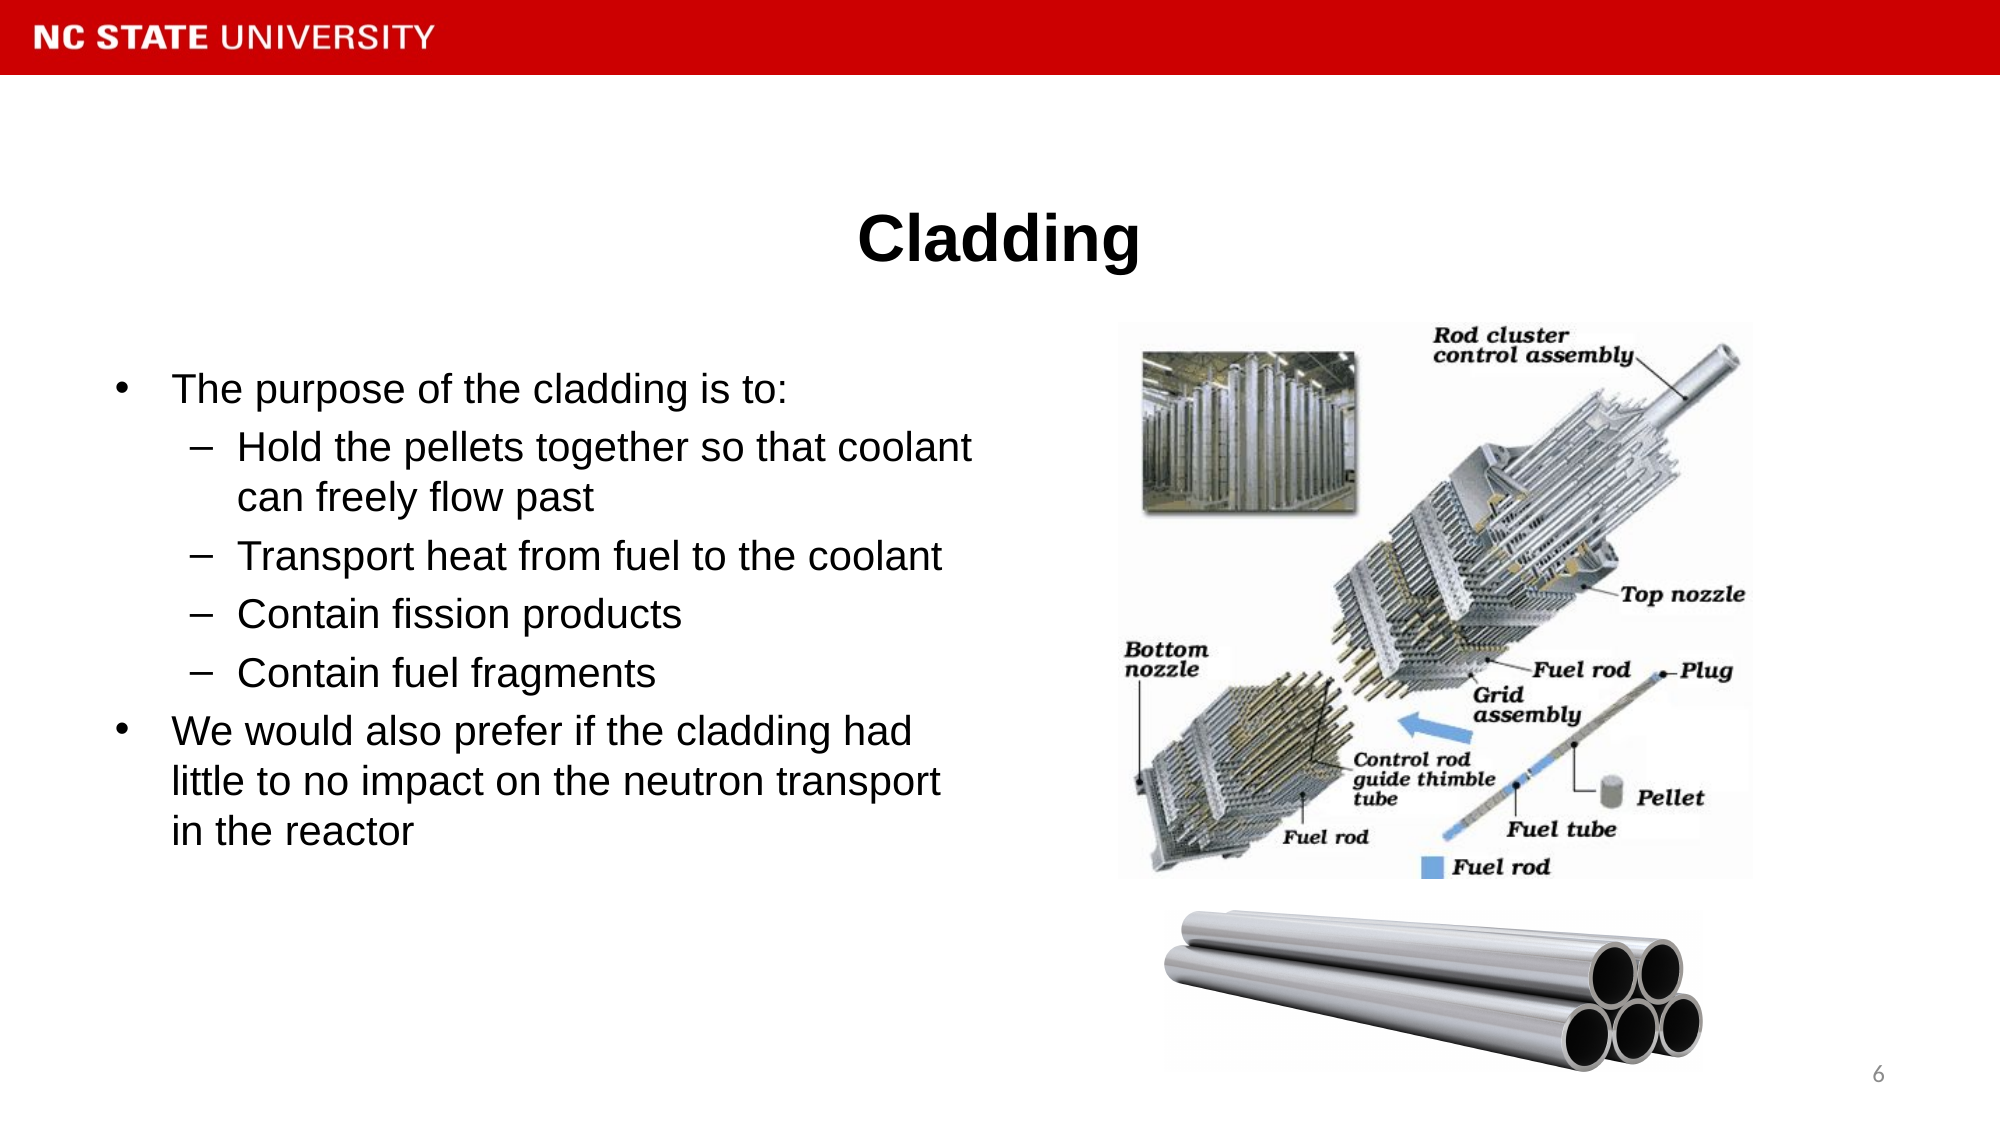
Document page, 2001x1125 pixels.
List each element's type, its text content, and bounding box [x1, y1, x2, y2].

list The purpose of the cladding is to: Hold the pellets together so that coolant can freely flow past Transport heat from fuel to the coolant Contain fission products Contain fuel fragments We would also prefer if the cladding had little to no impact on the neutron transport in the reactor [99, 354, 997, 1005]
title Cladding [99, 147, 1900, 323]
picture [1118, 322, 1754, 880]
picture [1163, 910, 1703, 1072]
picture [0, 0, 2000, 75]
slide_number 6 [1433, 1042, 1900, 1103]
